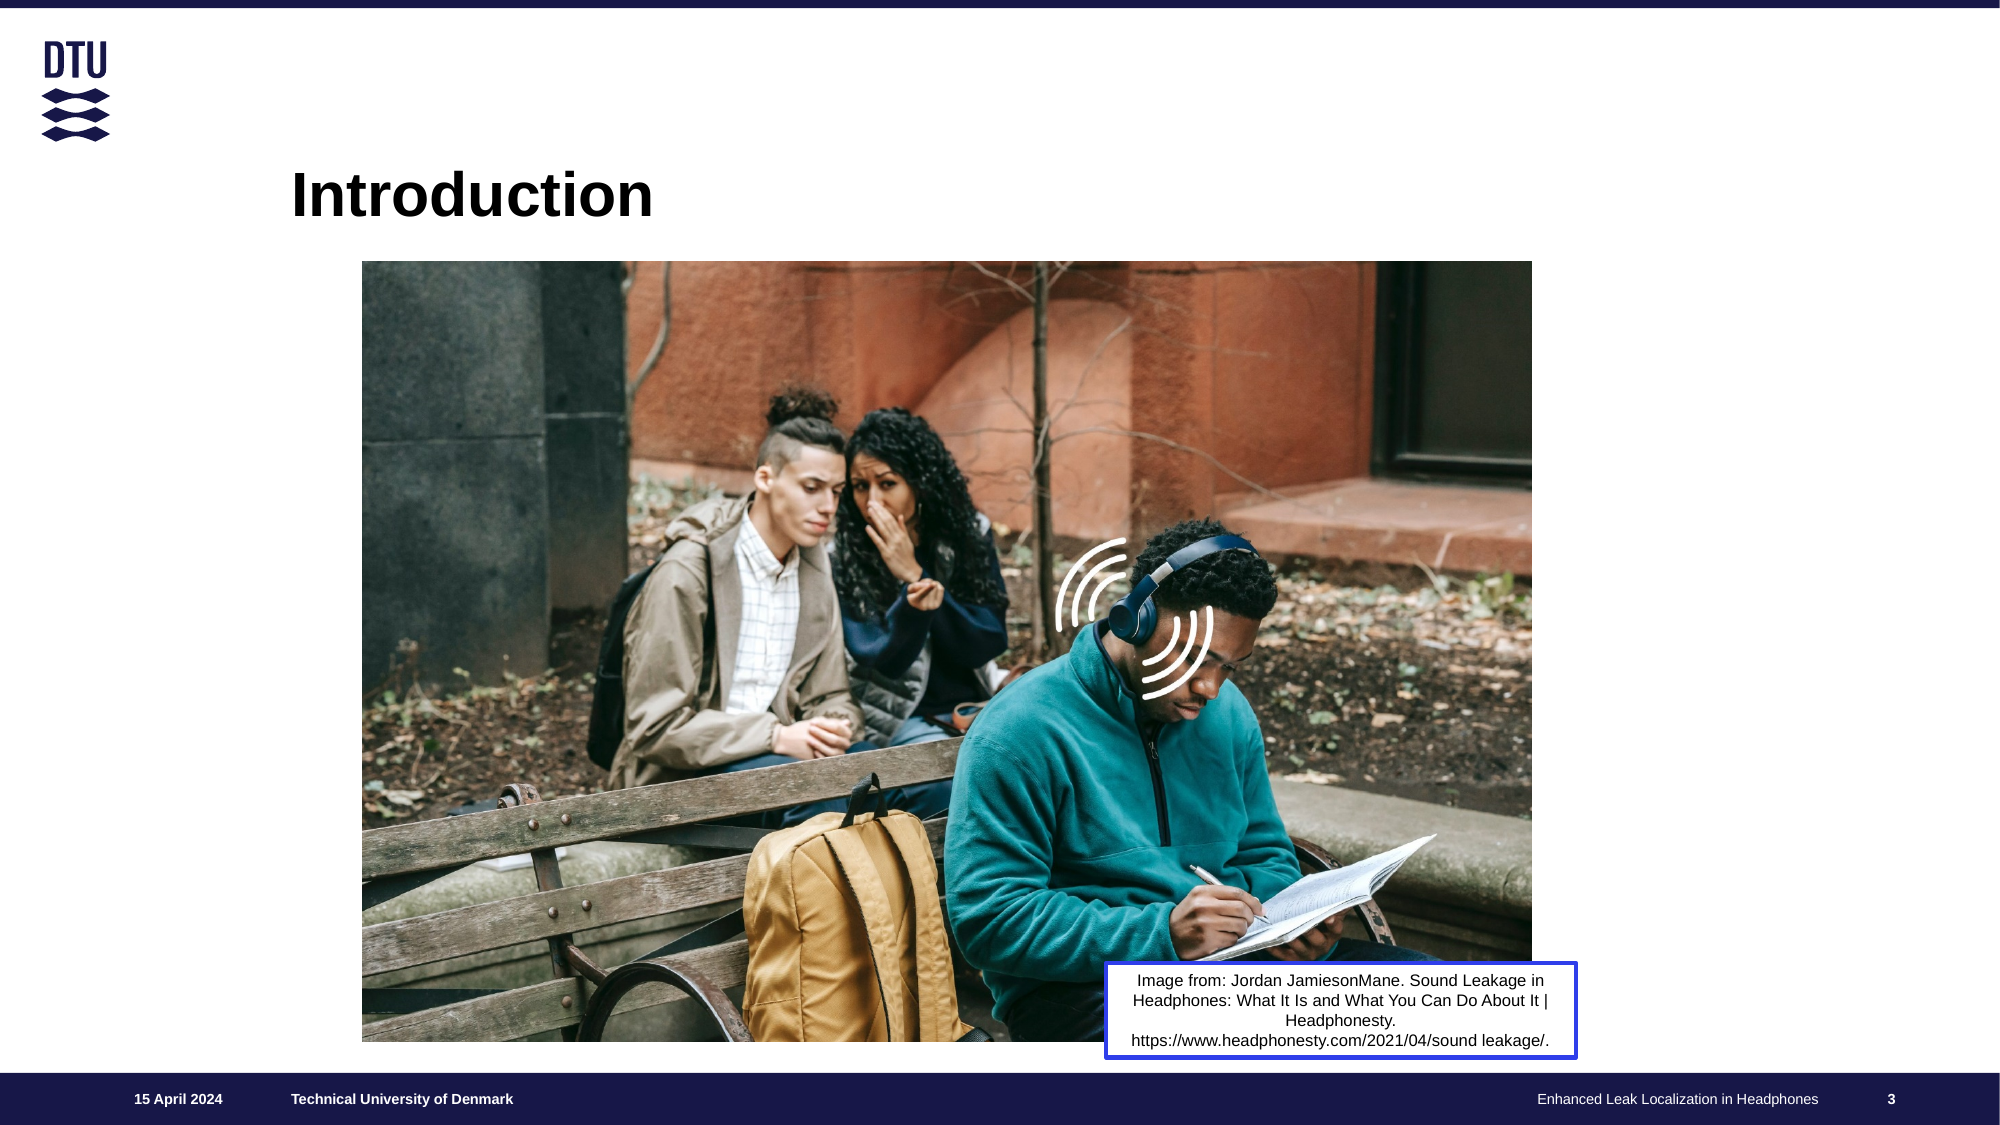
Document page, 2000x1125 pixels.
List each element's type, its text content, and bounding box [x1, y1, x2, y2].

footer Enhanced Leak Localization in Headphones [917, 1073, 1819, 1125]
picture [361, 261, 1532, 1042]
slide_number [41, 1073, 223, 1125]
slide_number 3 [1887, 1073, 1959, 1125]
text_box Image from: Jordan JamiesonMane. Sound Leakage in Headphones: What It Is and What You Can Do About It | Headphonesty. https://www.headphonesty.com/2021/04/sound leakage/. [1104, 961, 1578, 1060]
title Introduction [291, 69, 1819, 230]
